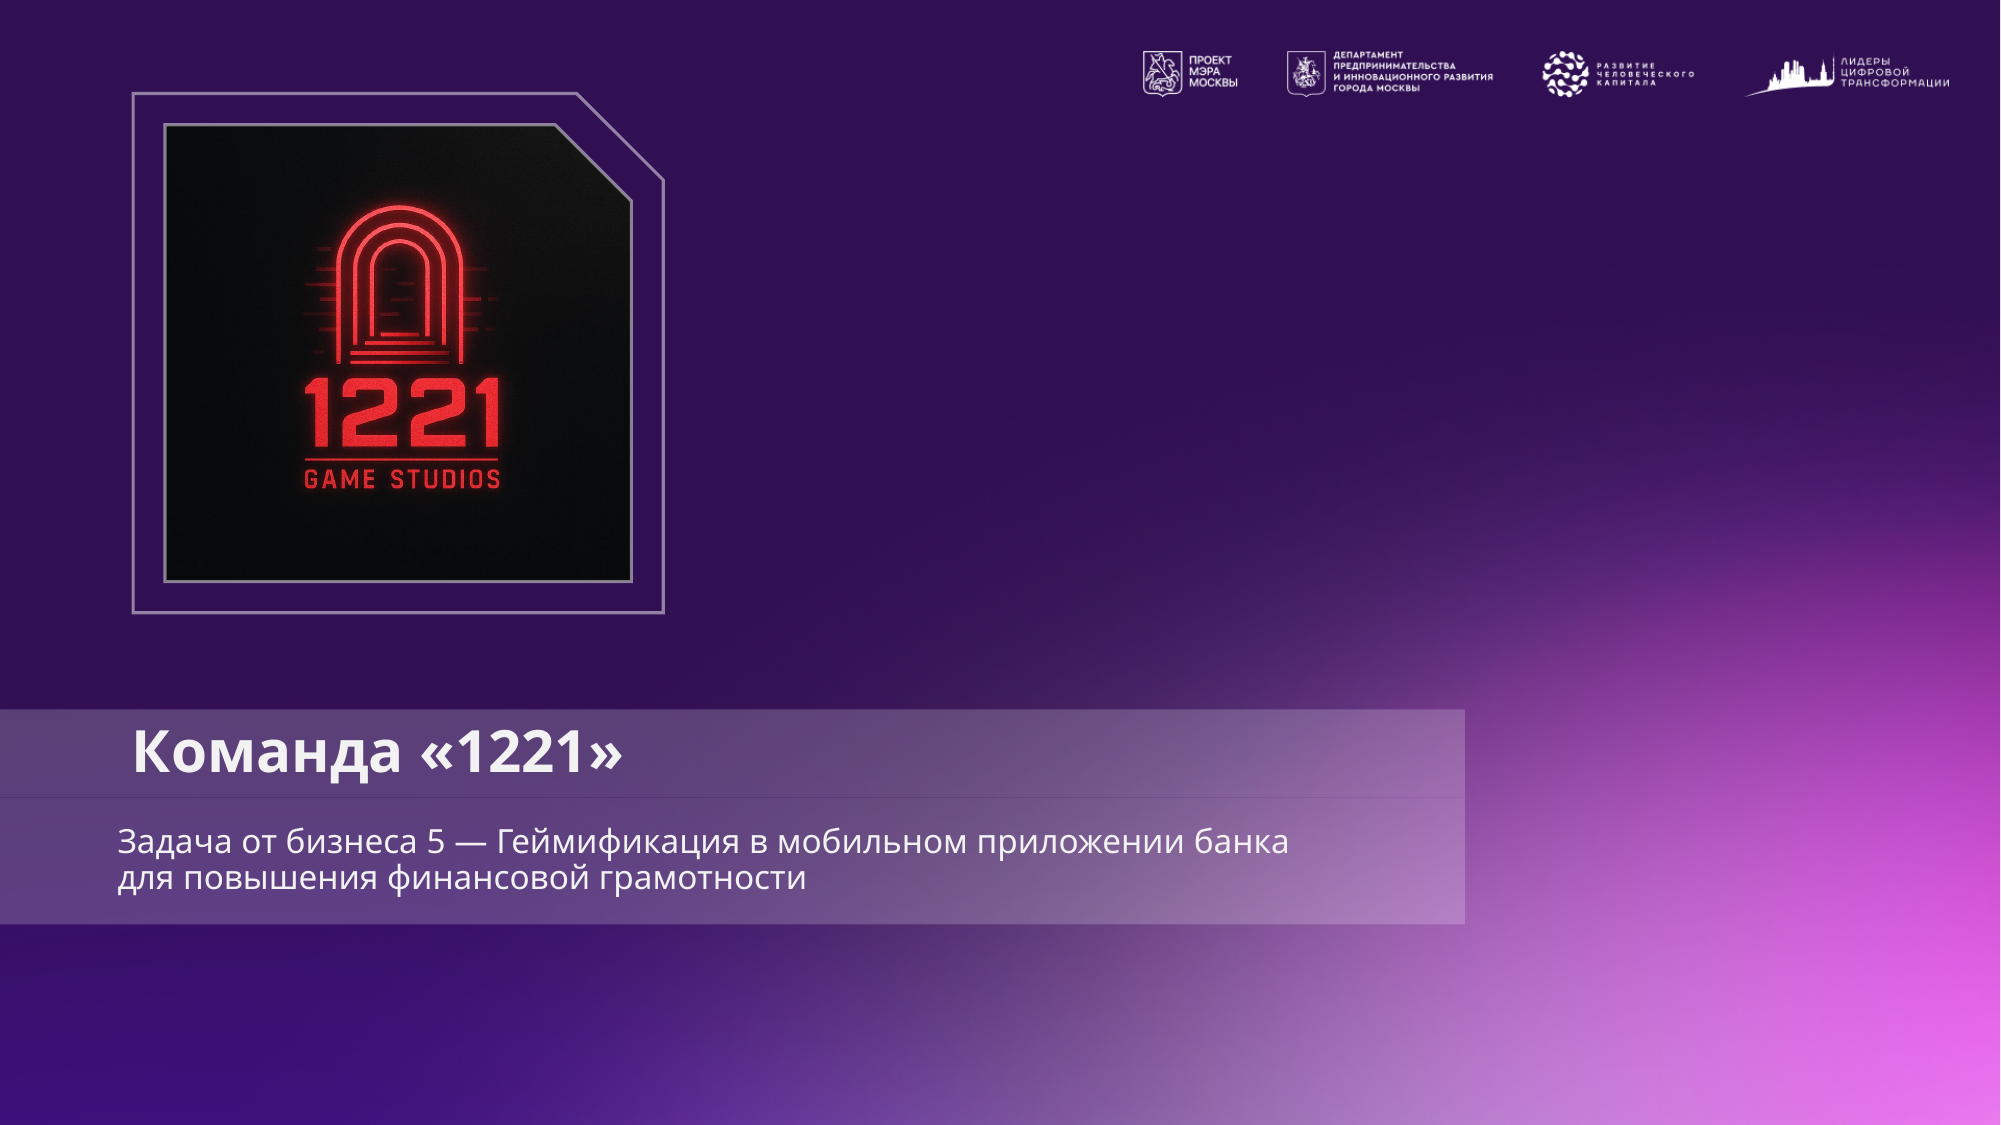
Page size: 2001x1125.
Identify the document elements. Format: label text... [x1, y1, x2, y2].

text_box [132, 92, 665, 614]
text_box [163, 123, 633, 583]
picture [0, 0, 2001, 1125]
title Команда «1221» [0, 709, 1465, 797]
list Задача от бизнеса 5 — Геймификация в мобильном приложении банка для повышения финансовой грамотности [0, 797, 1465, 925]
